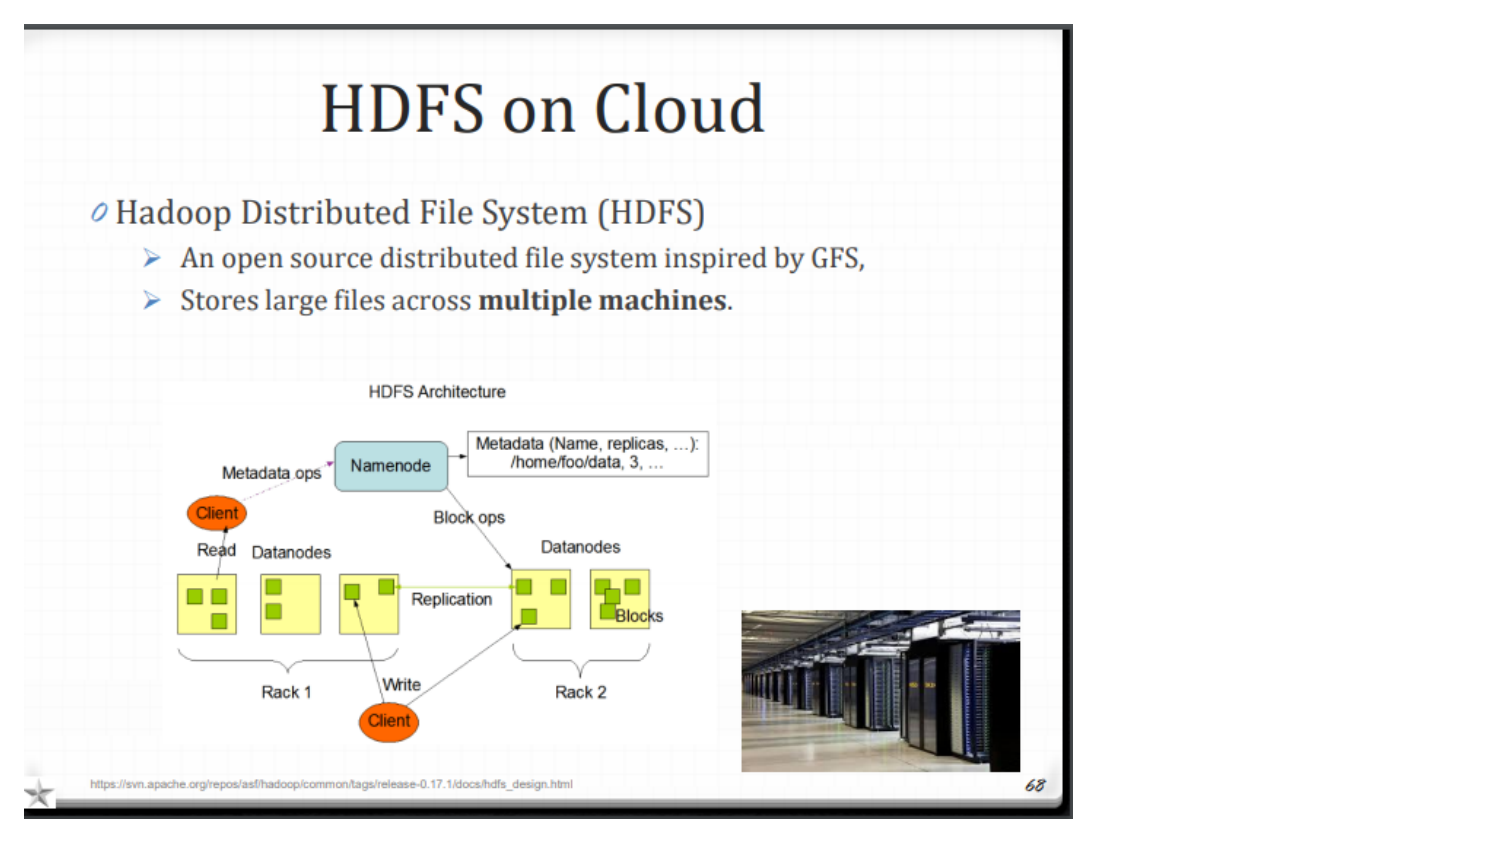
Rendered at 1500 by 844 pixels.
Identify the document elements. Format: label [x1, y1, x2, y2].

picture [24, 24, 1073, 819]
